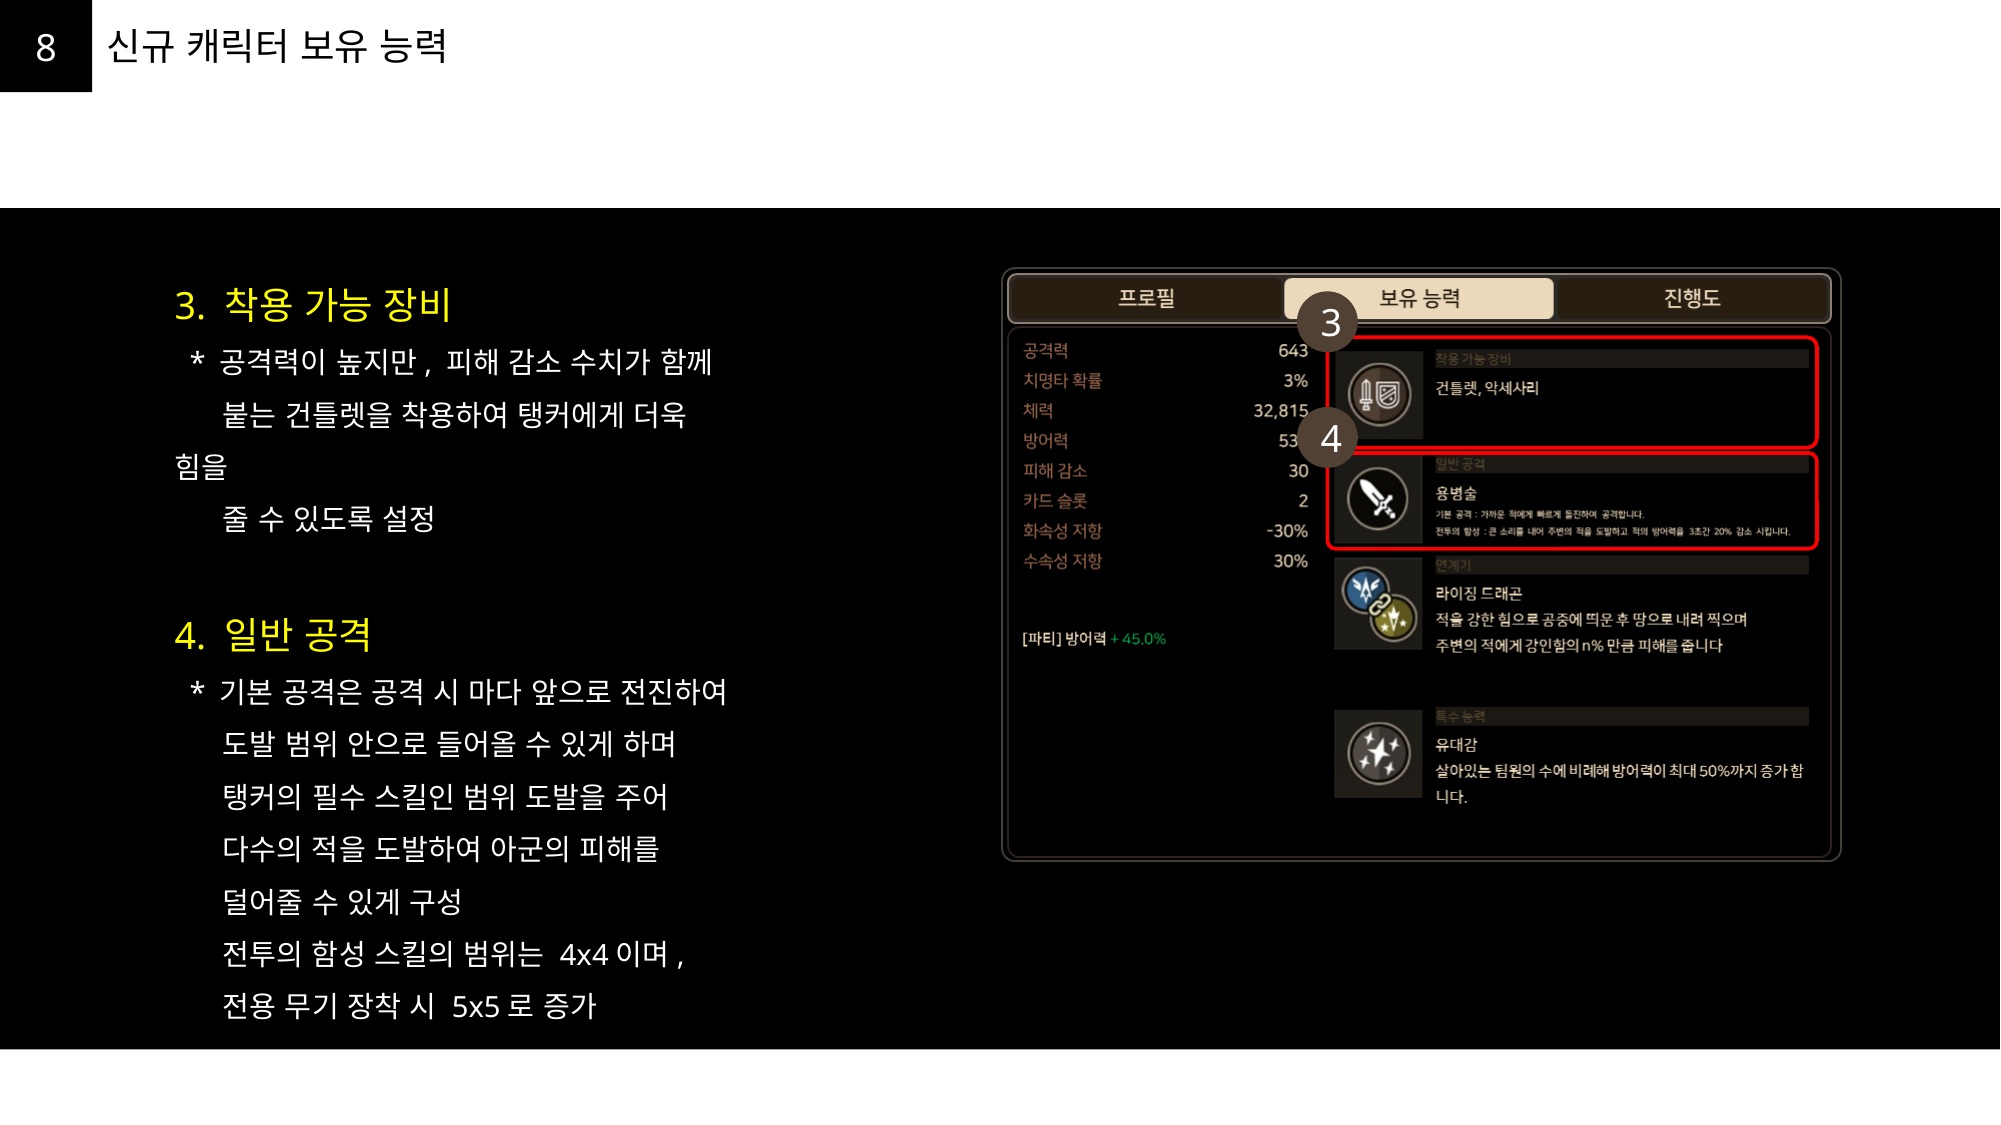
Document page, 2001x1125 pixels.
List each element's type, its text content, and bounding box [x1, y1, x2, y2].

text_box [0, 207, 2000, 1050]
text_box 신규 캐릭터 보유 능력 [92, 15, 604, 76]
text_box 8 [0, 0, 93, 93]
picture [1001, 267, 1842, 862]
text_box 3. 착용 가능 장비 * 공격력이 높지만, 피해 감소 수치가 함께 붙는 건틀렛을 착용하여 탱커에게 더욱 힘을 줄 수 있도록 설정 4. 일반 공격 * 기본 공격은 공격 시 마다 앞으로 전진하여 도발 범위 안으로 들어올 수 있게 하며 탱커의 필수 스킬인 범위 도발을 주어 다수의 적을 도발하여 아군의 피해를 덜어줄 수 있게 구성 전투의 함성 스킬의 범위는 4x4이며, 전용 무기 장착 시 5x5로 증가 [159, 252, 755, 1032]
